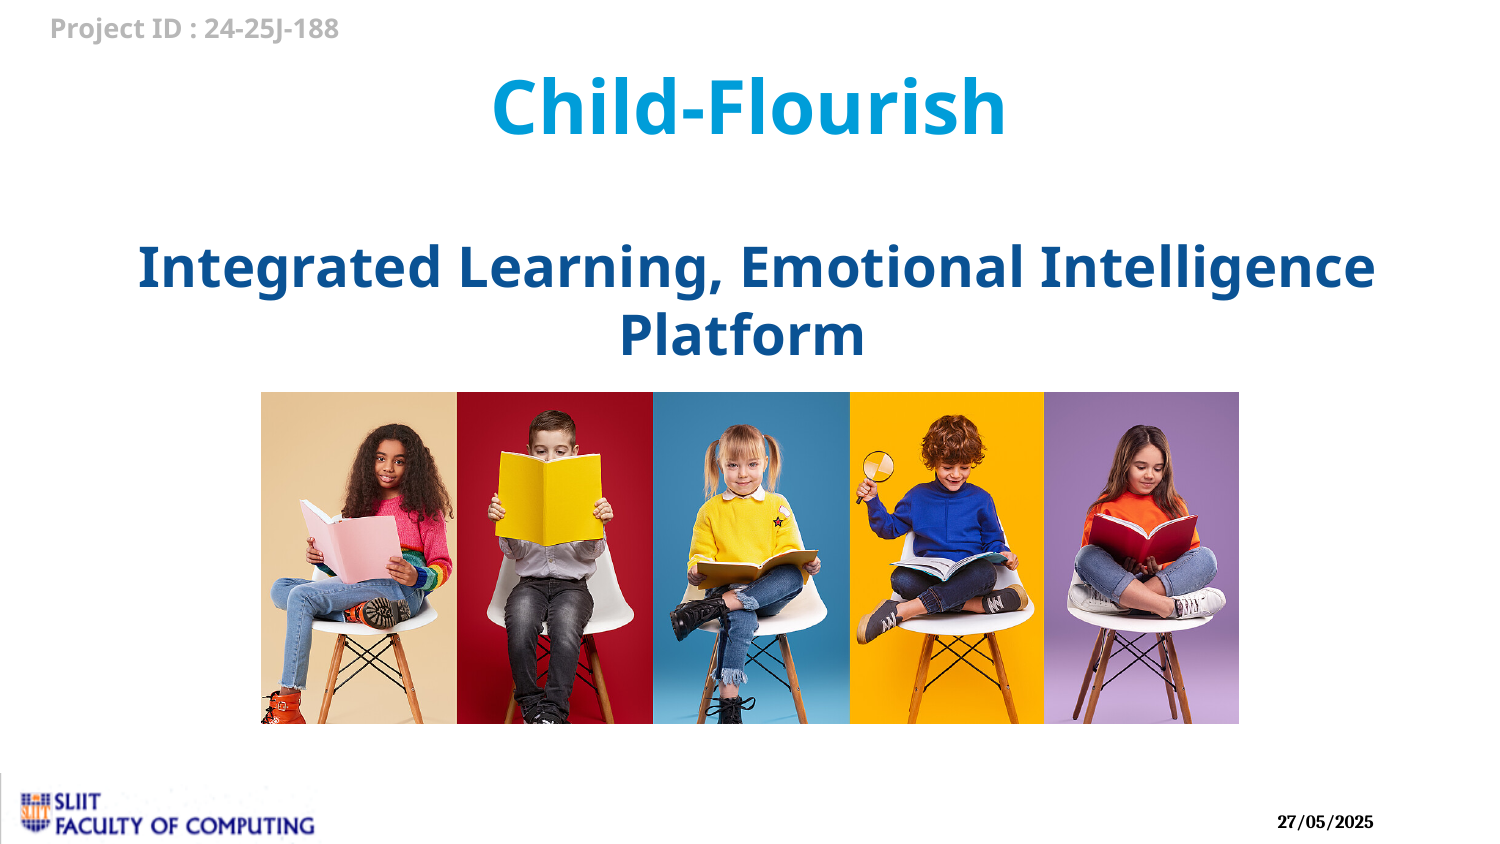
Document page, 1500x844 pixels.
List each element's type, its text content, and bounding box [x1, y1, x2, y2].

footer 27/05/2025 [1275, 809, 1414, 844]
text_box Project ID : 24-25J-188 [0, 0, 413, 55]
title Child-Flourish Integrated Learning, Emotional Intelligence Platform [92, 44, 1408, 382]
picture [261, 392, 1239, 724]
picture [0, 773, 324, 844]
